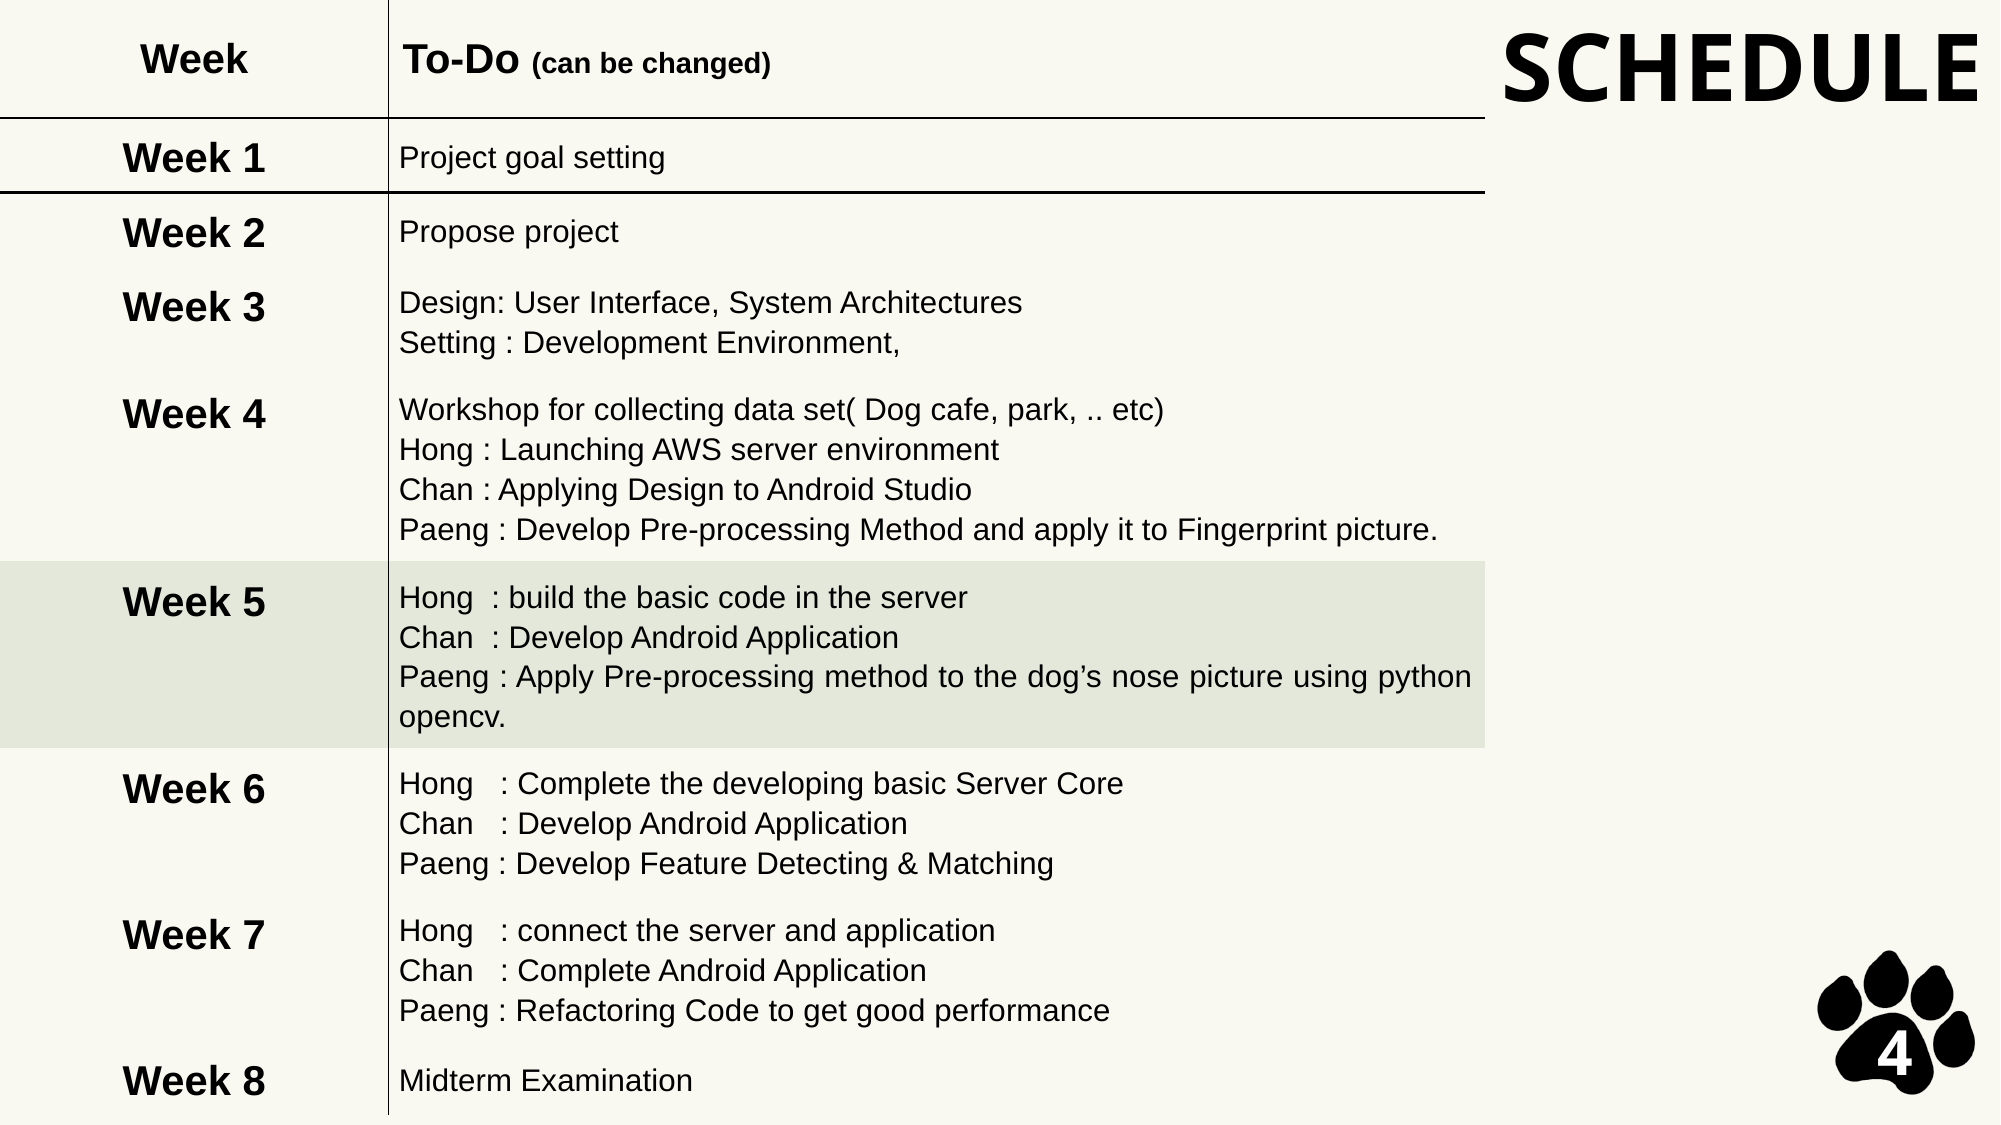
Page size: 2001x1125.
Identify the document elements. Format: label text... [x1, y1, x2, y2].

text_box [1788, 922, 2000, 1125]
table_cell Week 6 [0, 748, 388, 894]
table_cell Propose project [389, 194, 1485, 266]
table_cell Week 3 [0, 266, 388, 374]
table_cell Week 7 [0, 894, 388, 1041]
table_cell Week 2 [0, 194, 388, 266]
table_cell Week 8 [0, 1041, 388, 1115]
table_cell Midterm Examination [389, 1041, 1485, 1115]
title SCHEDULE [1484, 0, 2000, 143]
table_cell Hong : build the basic code in the server Chan : Develop Android Application Paeng : Apply Pre-processing method to the dog’s nose picture using python opencv. [389, 561, 1485, 748]
table_cell Workshop for collecting data set( Dog cafe, park, .. etc) Hong : Launching AWS server environment Chan : Applying Design to Android Studio Paeng : Develop Pre-processing Method and apply it to Fingerprint picture. [389, 374, 1485, 561]
table_header Week [0, 0, 388, 117]
table_cell Design: User Interface, System Architectures Setting : Development Environment, [389, 266, 1485, 374]
table_cell Hong : connect the server and application Chan : Complete Android Application Paeng : Refactoring Code to get good performance [389, 894, 1485, 1041]
table_cell Hong : Complete the developing basic Server Core Chan : Develop Android Application Paeng : Develop Feature Detecting & Matching [389, 748, 1485, 894]
table_cell Project goal setting [389, 119, 1485, 191]
table_cell Week 4 [0, 374, 388, 561]
table_header To-Do (can be changed) [389, 0, 1484, 117]
table_cell Week 1 [0, 119, 388, 191]
table_cell Week 5 [0, 561, 388, 748]
